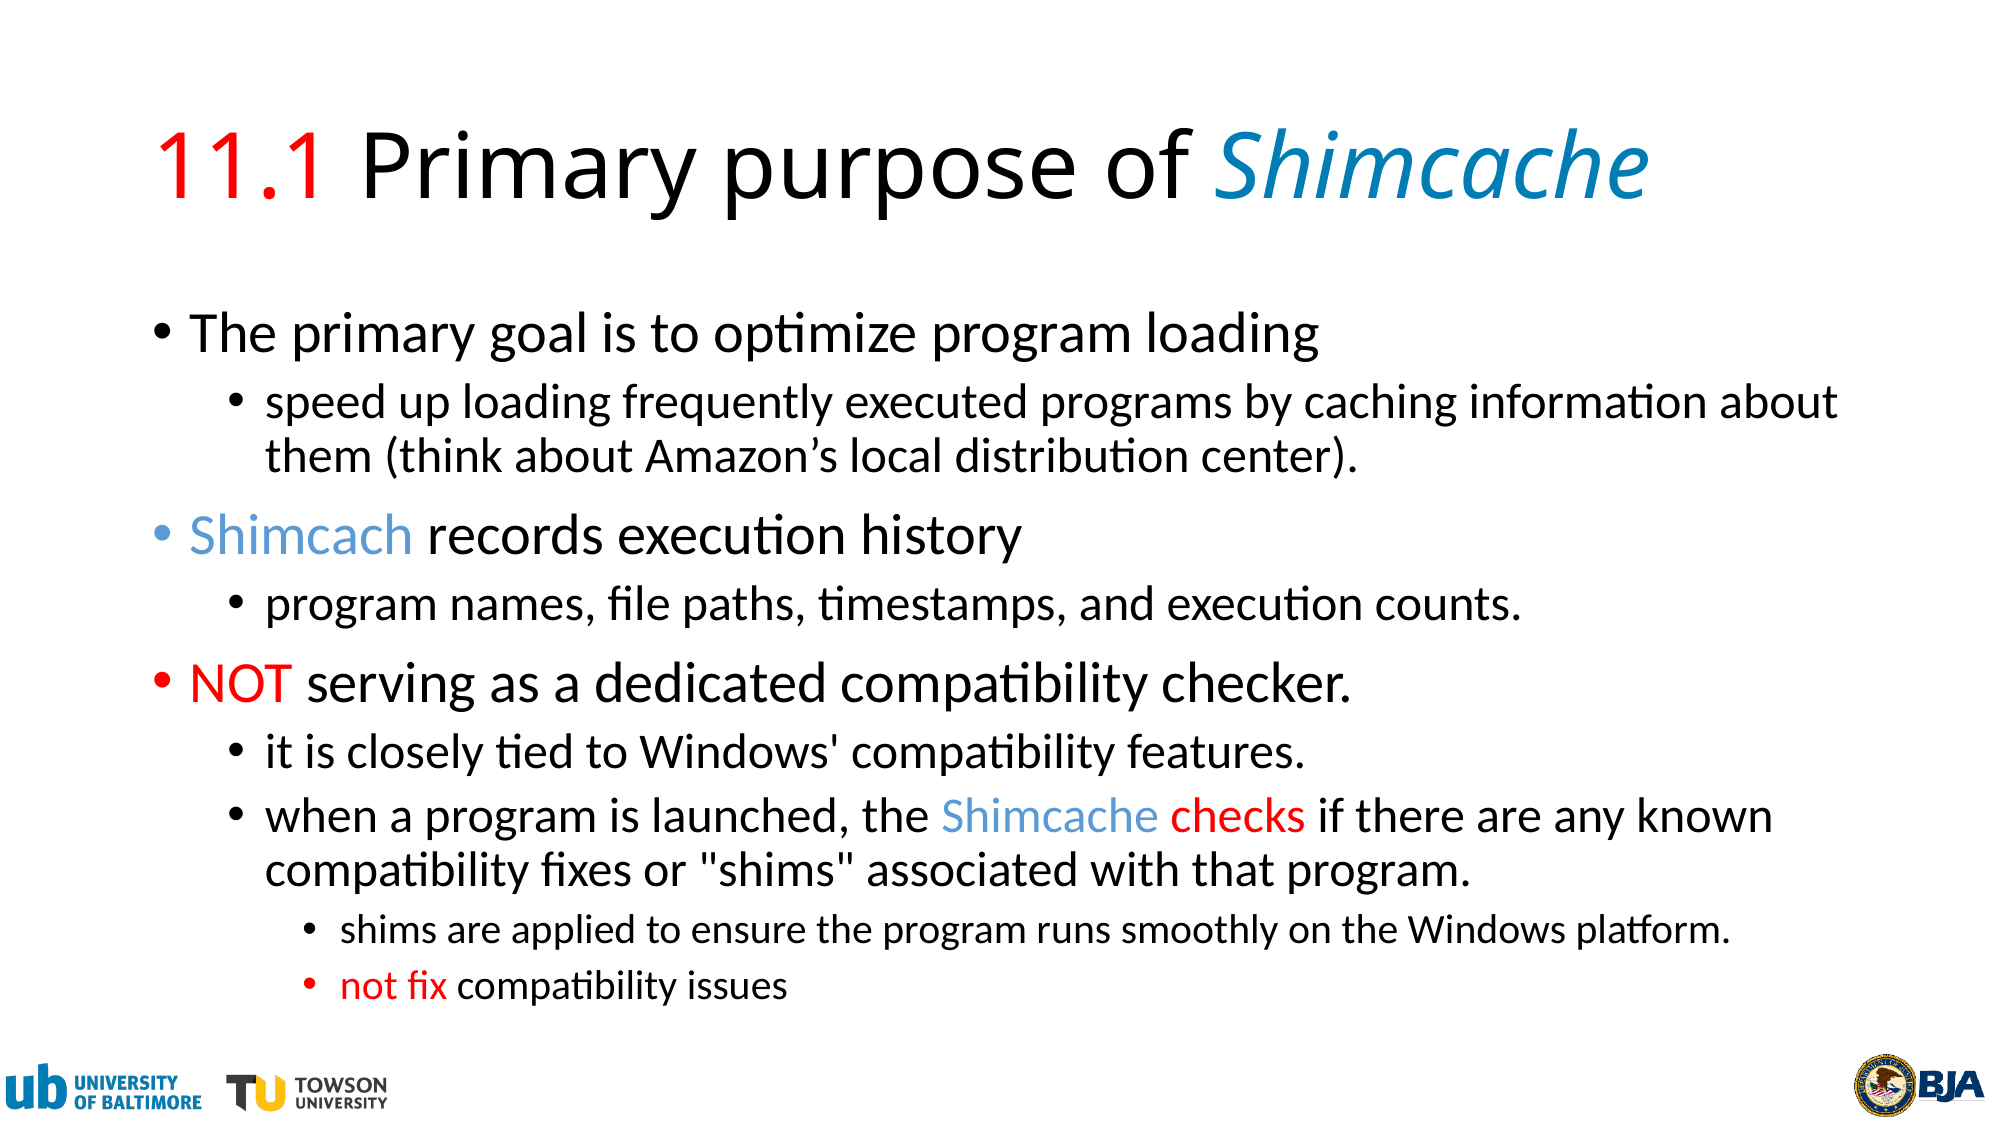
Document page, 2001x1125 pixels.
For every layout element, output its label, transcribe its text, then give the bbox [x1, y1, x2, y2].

list The primary goal is to optimize program loading speed up loading frequently executed programs by caching information about them (think about Amazon’s local distribution center). Shimcach records execution history program names, file paths, timestamps, and execution counts. NOT serving as a dedicated compatibility checker. it is closely tied to Windows' compatibility features. when a program is launched, the Shimcache checks if there are any known compatibility fixes or "shims" associated with that program. shims are applied to ensure the program runs smoothly on the Windows platform. not fix compatibility issues [137, 294, 1863, 1056]
picture [1854, 1054, 1986, 1117]
title 11.1 Primary purpose of Shimcache [137, 59, 1863, 278]
picture [0, 1031, 407, 1125]
